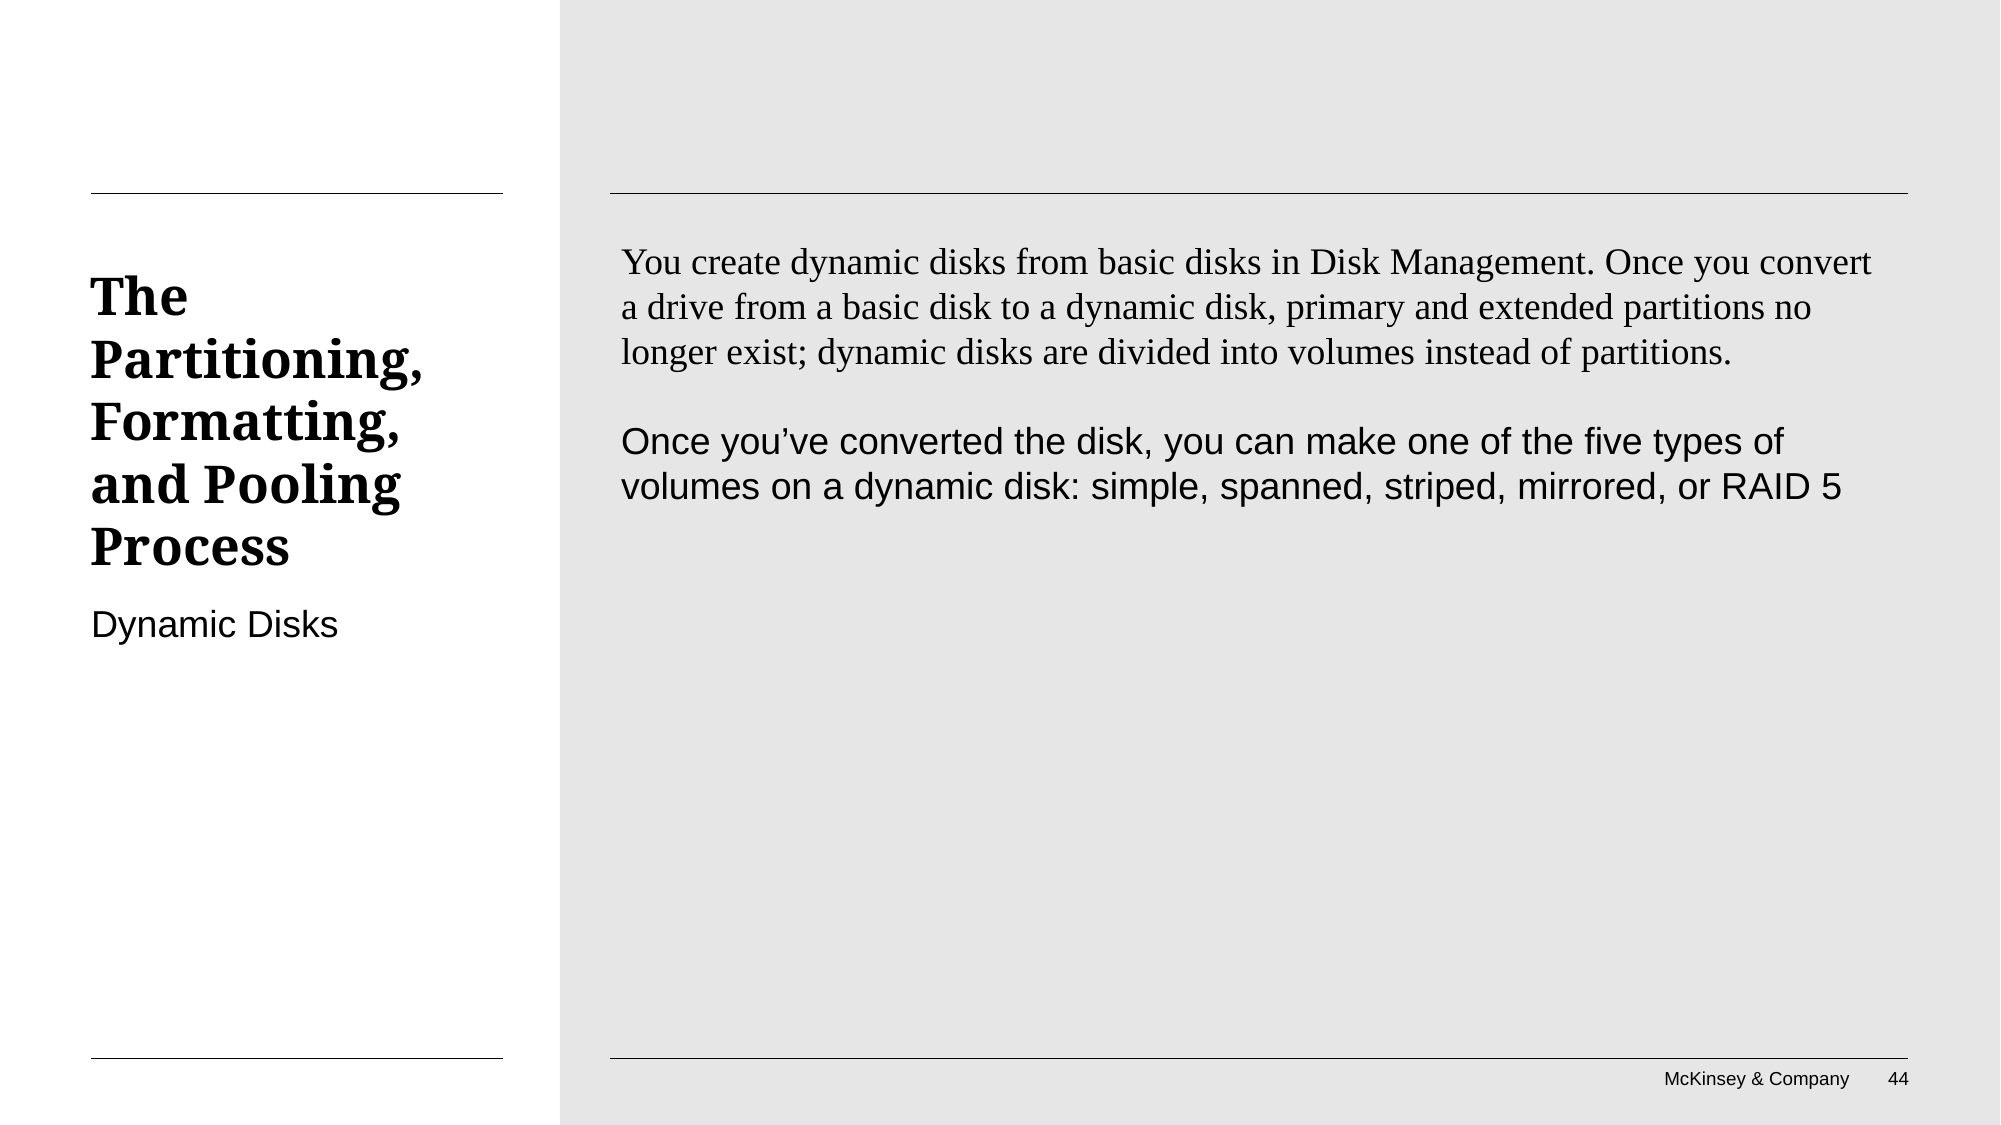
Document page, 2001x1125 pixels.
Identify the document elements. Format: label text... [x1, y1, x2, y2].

title The Partitioning, Formatting, and Pooling Process [90, 450, 504, 577]
text_box You create dynamic disks from basic disks in Disk Management. Once you convert a drive from a basic disk to a dynamic disk, primary and extended partitions no longer exist; dynamic disks are divided into volumes instead of partitions. Once you’ve converted the disk, you can make one of the five types of volumes on a dynamic disk: simple, spanned, striped, mirrored, or RAID 5 [606, 229, 1909, 514]
subtitle Dynamic Disks [91, 600, 504, 646]
